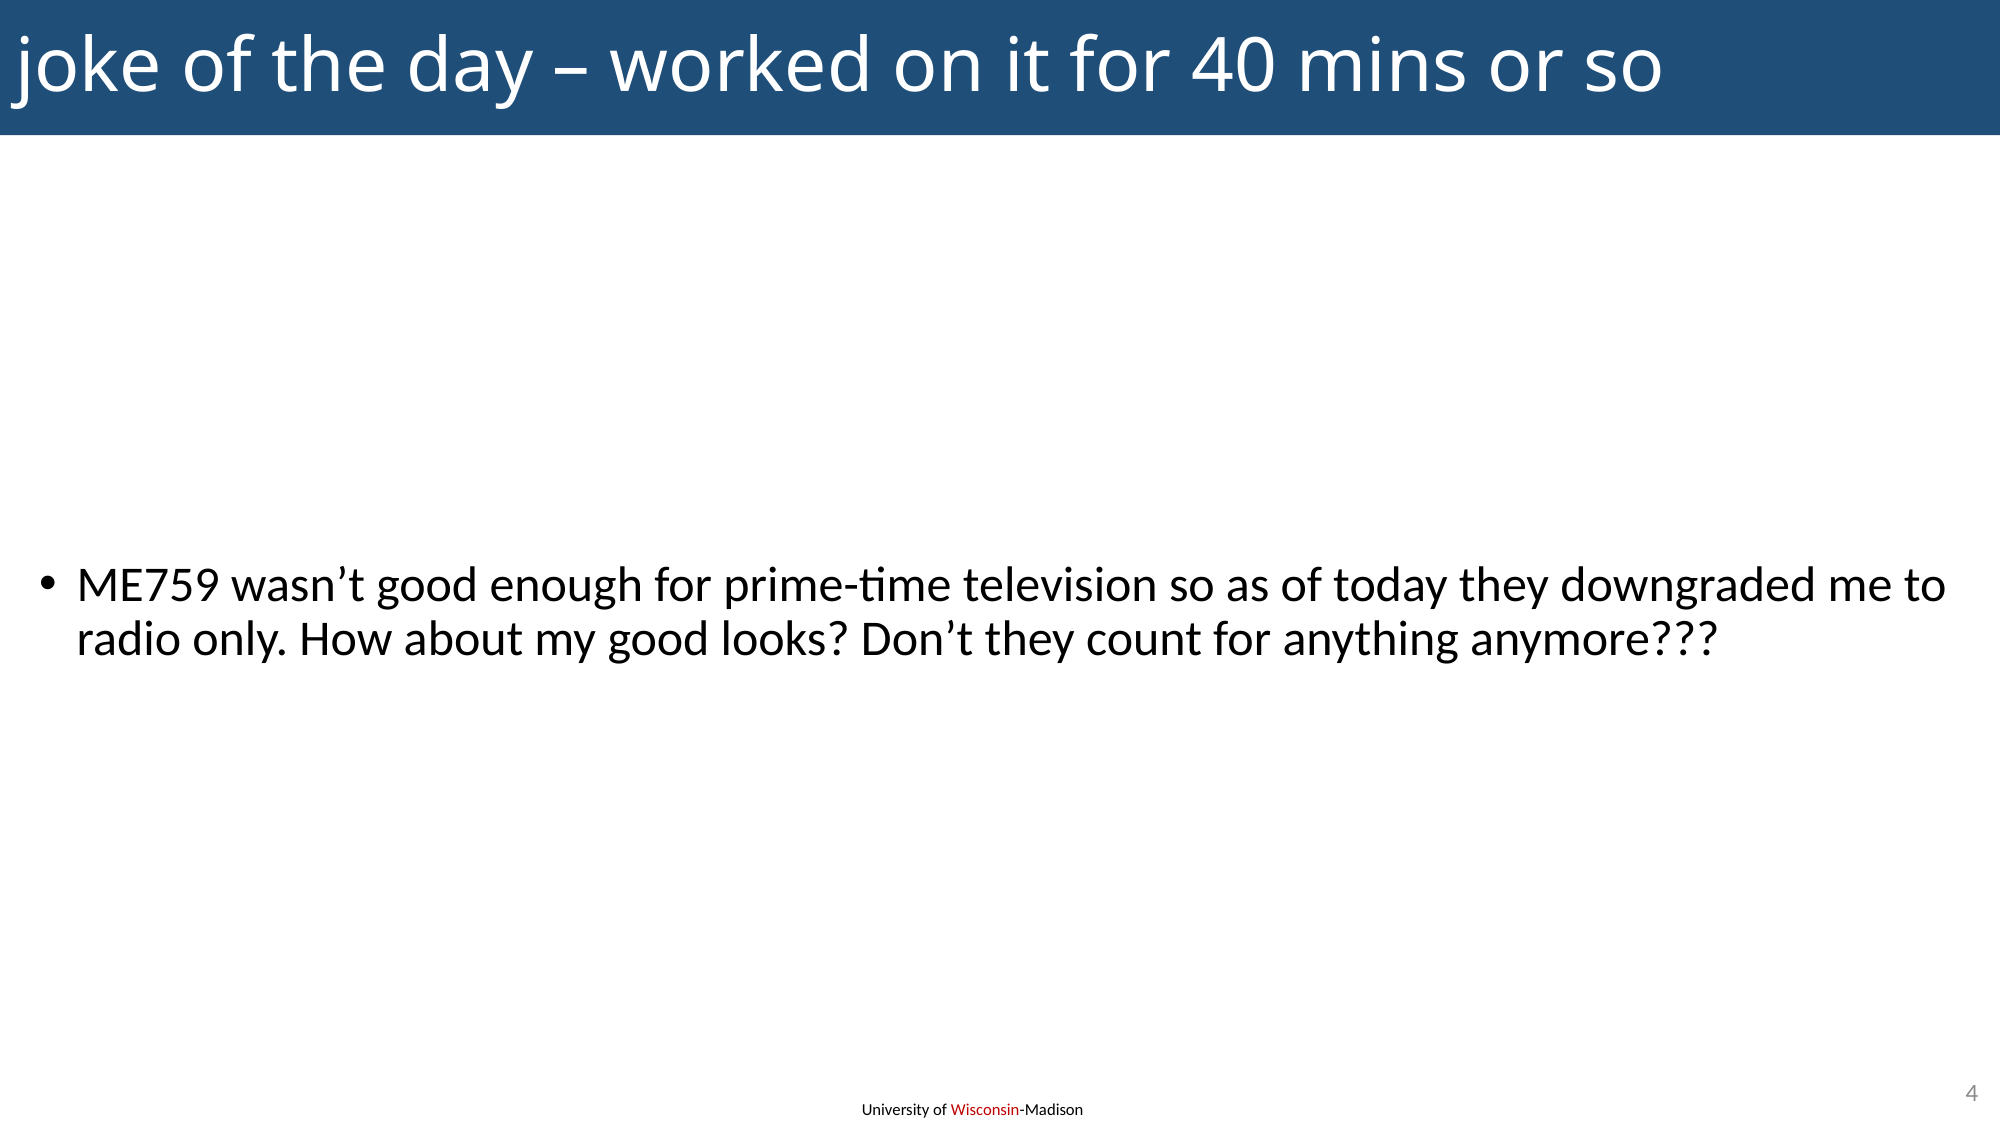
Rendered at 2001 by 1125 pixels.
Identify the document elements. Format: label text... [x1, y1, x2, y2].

title joke of the day – worked on it for 40 mins or so [0, 0, 2000, 136]
list ME759 wasn’t good enough for prime-time television so as of today they downgraded me to radio only. How about my good looks? Don’t they count for anything anymore??? [24, 245, 1987, 1055]
slide_number 4 [1879, 1069, 1994, 1114]
